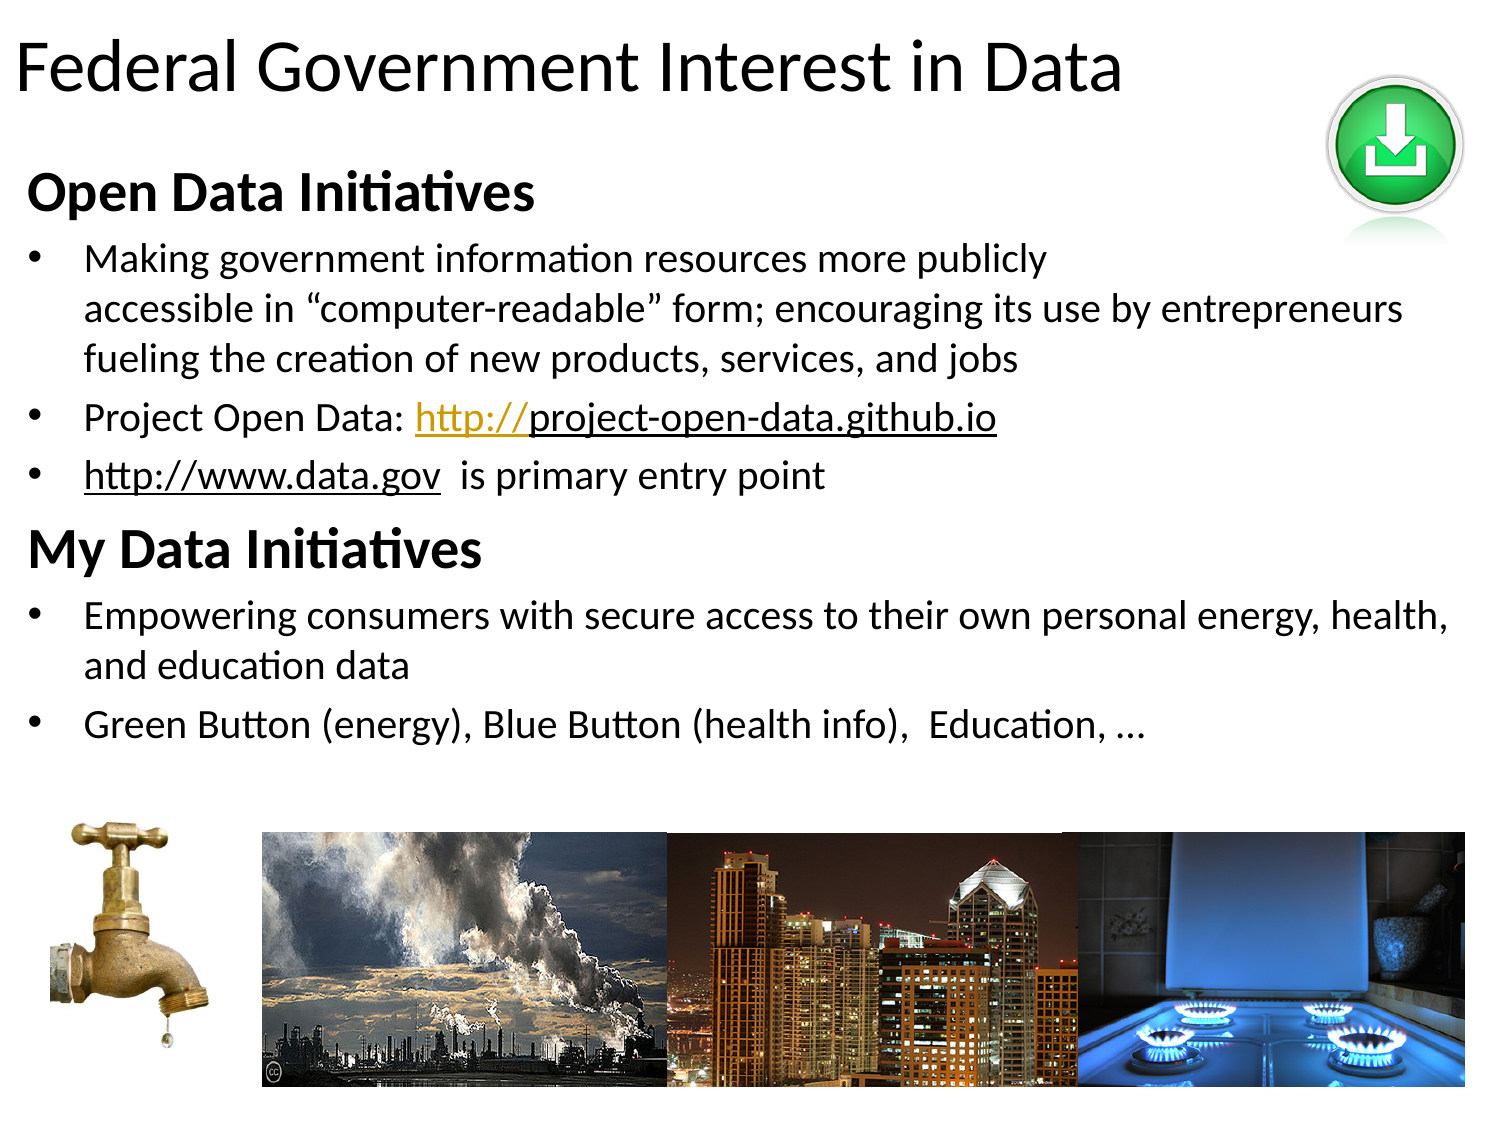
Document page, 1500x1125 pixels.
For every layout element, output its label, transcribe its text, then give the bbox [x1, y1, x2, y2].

title Federal Government Interest in Data [0, 4, 1500, 118]
picture [49, 812, 228, 1088]
picture [262, 832, 1465, 1088]
picture [1325, 118, 1465, 145]
list Open Data Initiatives Making government information resources more publicly accessible in “computer-readable” form; encouraging its use by entrepreneurs fueling the creation of new products, services, and jobs Project Open Data: http://project-open-data.github.io http://www.data.gov is primary entry point My Data Initiatives Empowering consumers with secure access to their own personal energy, health, and education data Green Button (energy), Blue Button (health info), Education, … [12, 145, 1500, 1075]
